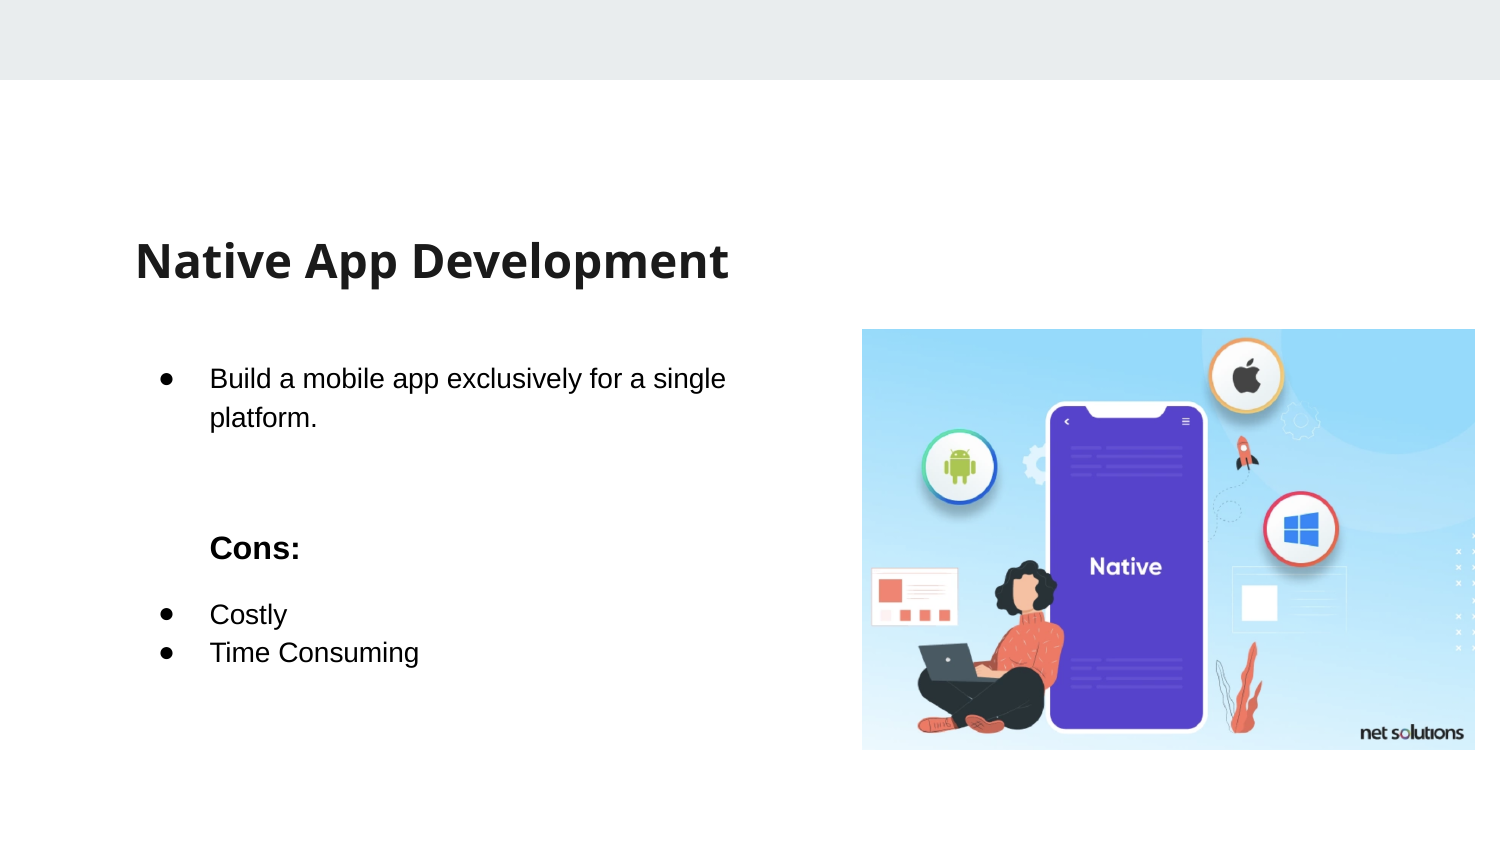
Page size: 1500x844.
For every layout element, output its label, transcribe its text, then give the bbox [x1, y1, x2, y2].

title Native App Development [119, 216, 1381, 305]
picture [862, 328, 1476, 750]
list Build a mobile app exclusively for a single platform. Cons: Costly Time Consuming [119, 341, 838, 712]
